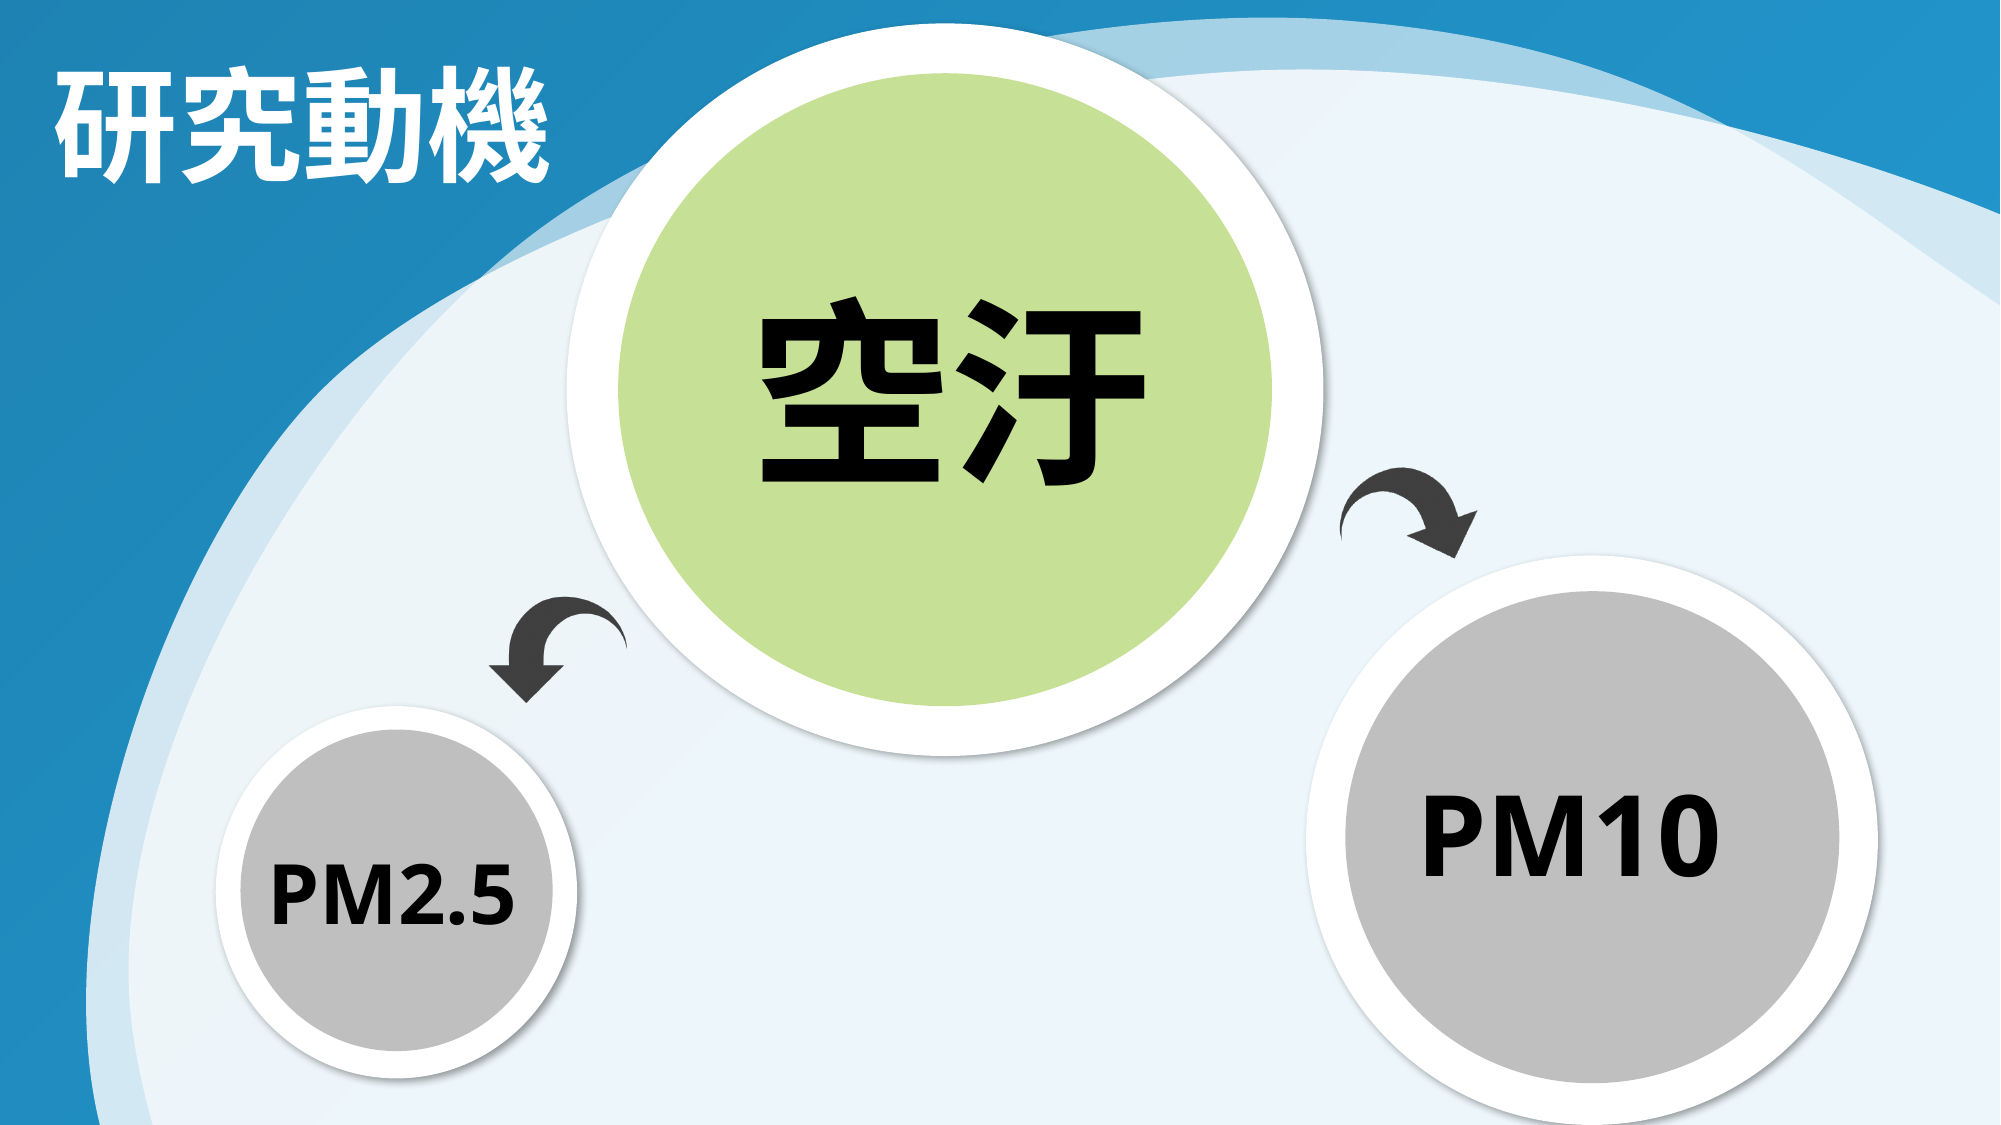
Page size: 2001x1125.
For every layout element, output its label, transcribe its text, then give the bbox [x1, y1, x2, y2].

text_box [566, 23, 1324, 756]
picture [482, 577, 633, 728]
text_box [1306, 555, 1878, 1125]
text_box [215, 706, 578, 1079]
picture [1324, 423, 1499, 594]
list 研究動機 [37, 72, 566, 193]
